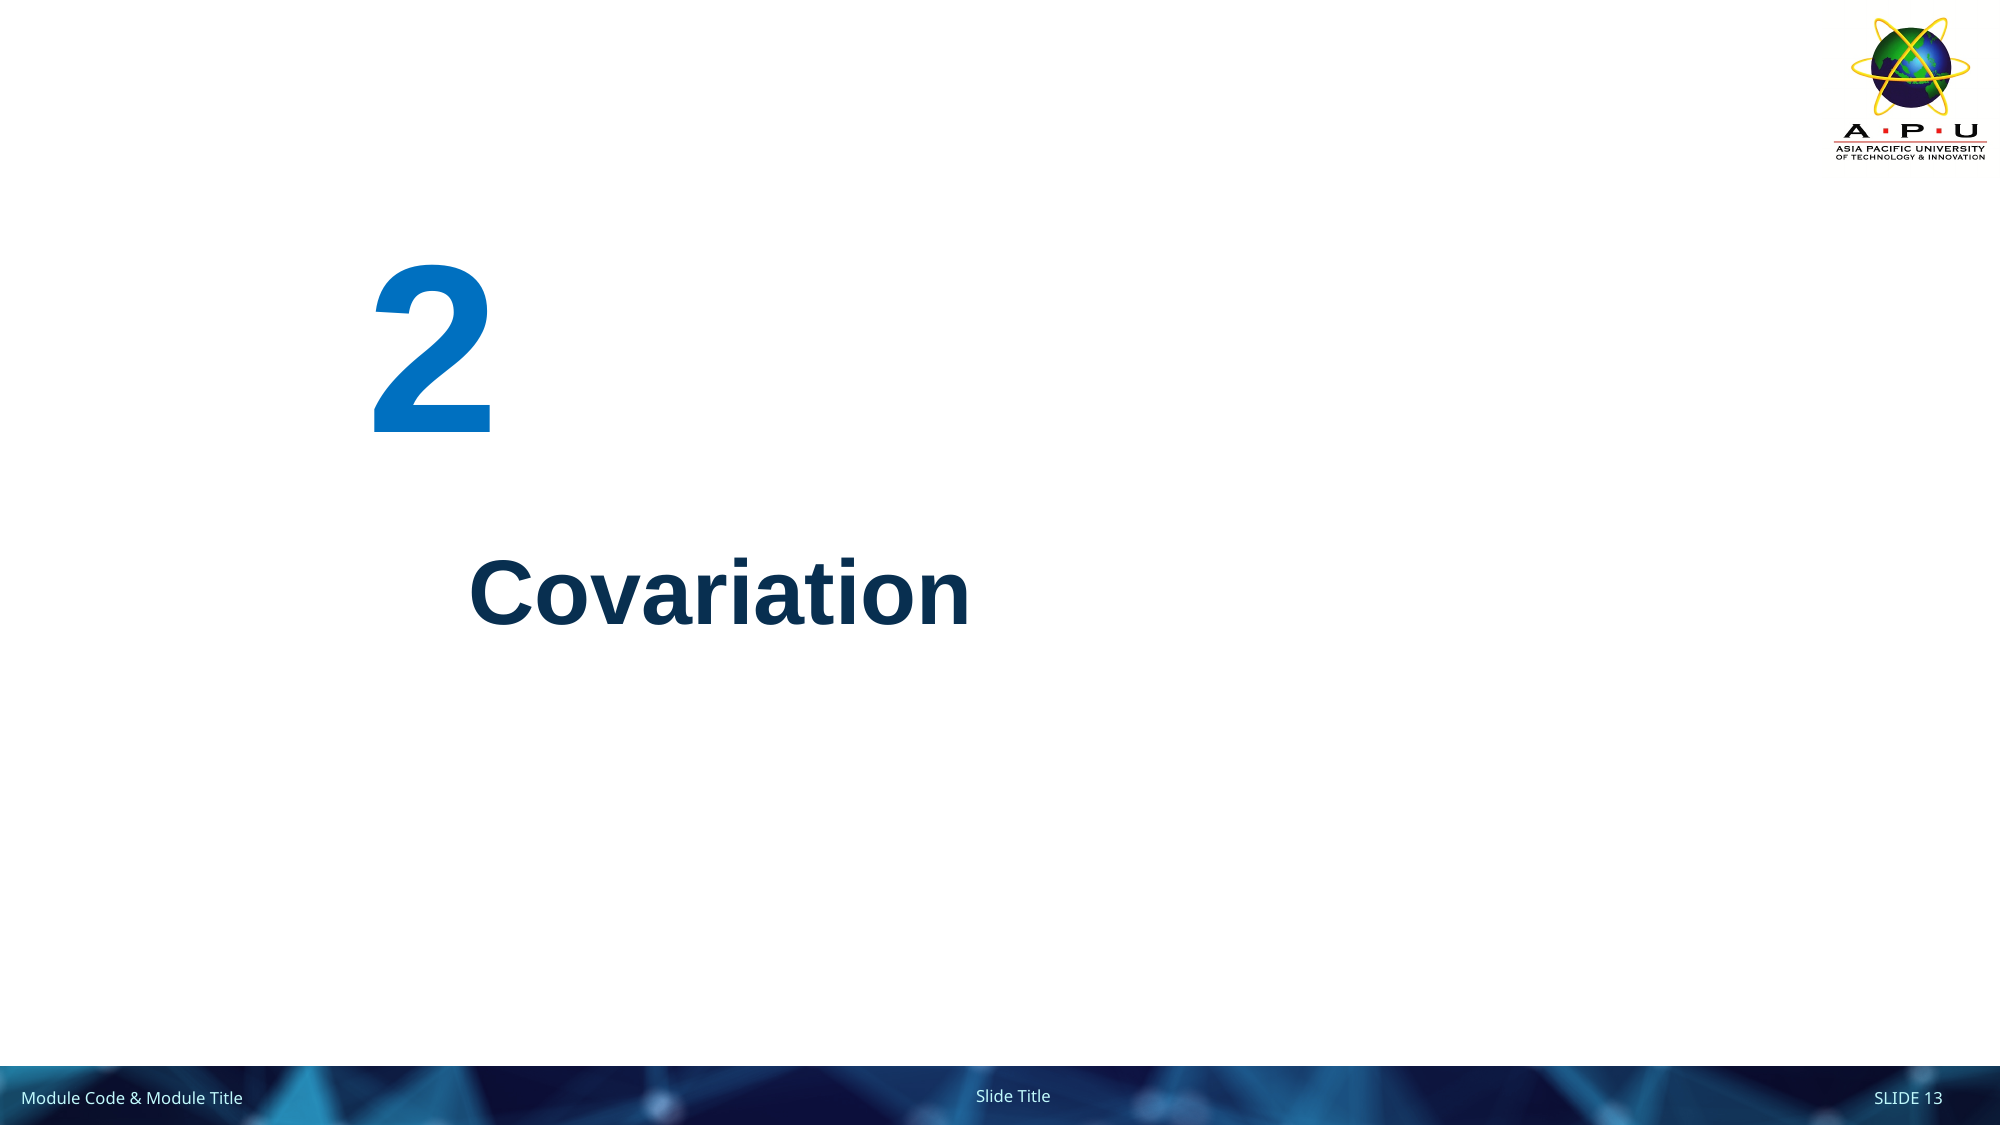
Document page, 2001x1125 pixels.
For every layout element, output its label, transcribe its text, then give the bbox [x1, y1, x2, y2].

picture [1822, 0, 2000, 178]
text_box 2 [351, 184, 515, 488]
text_box Covariation [453, 525, 1750, 650]
picture [0, 1066, 2000, 1125]
